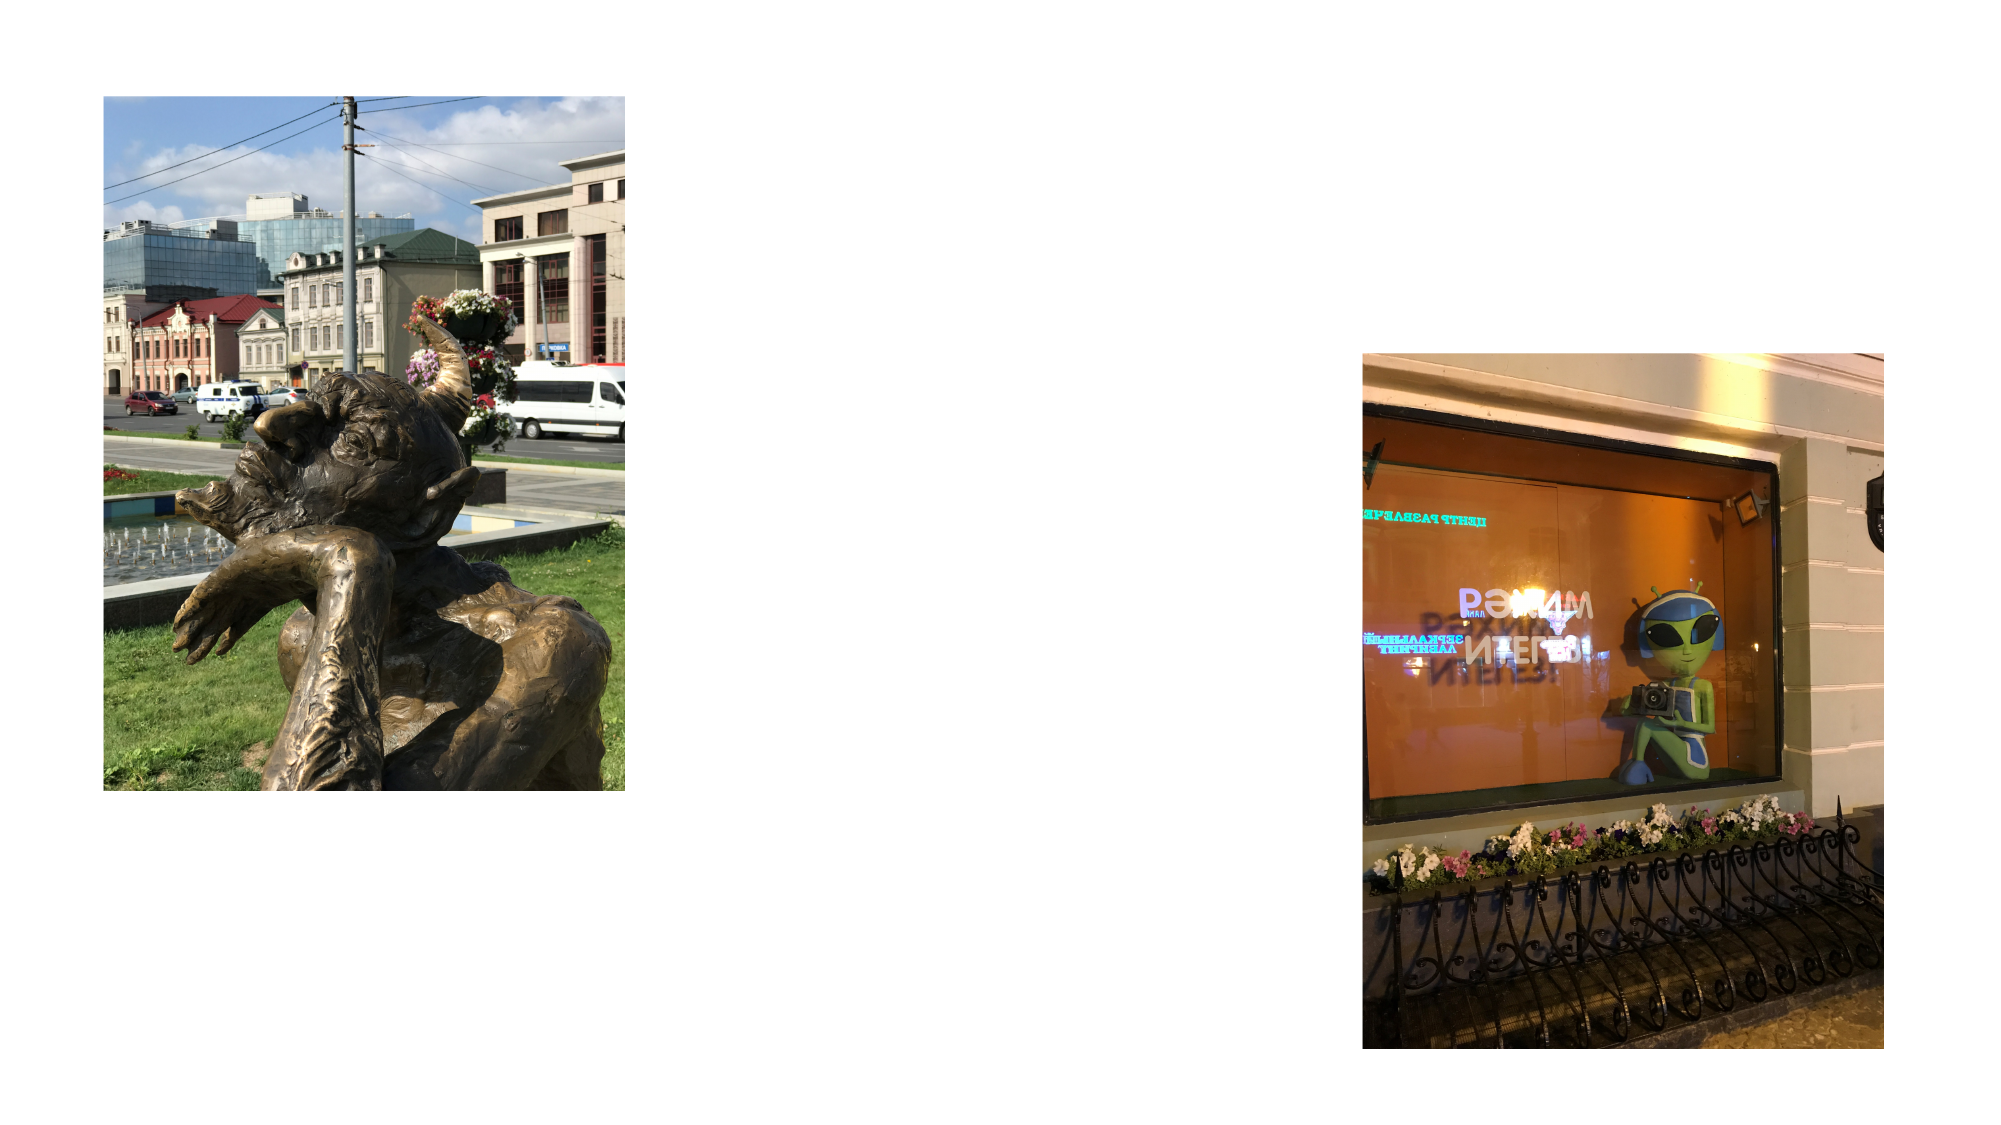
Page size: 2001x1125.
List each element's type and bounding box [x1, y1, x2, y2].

picture [16, 97, 712, 790]
picture [1275, 354, 1971, 1048]
